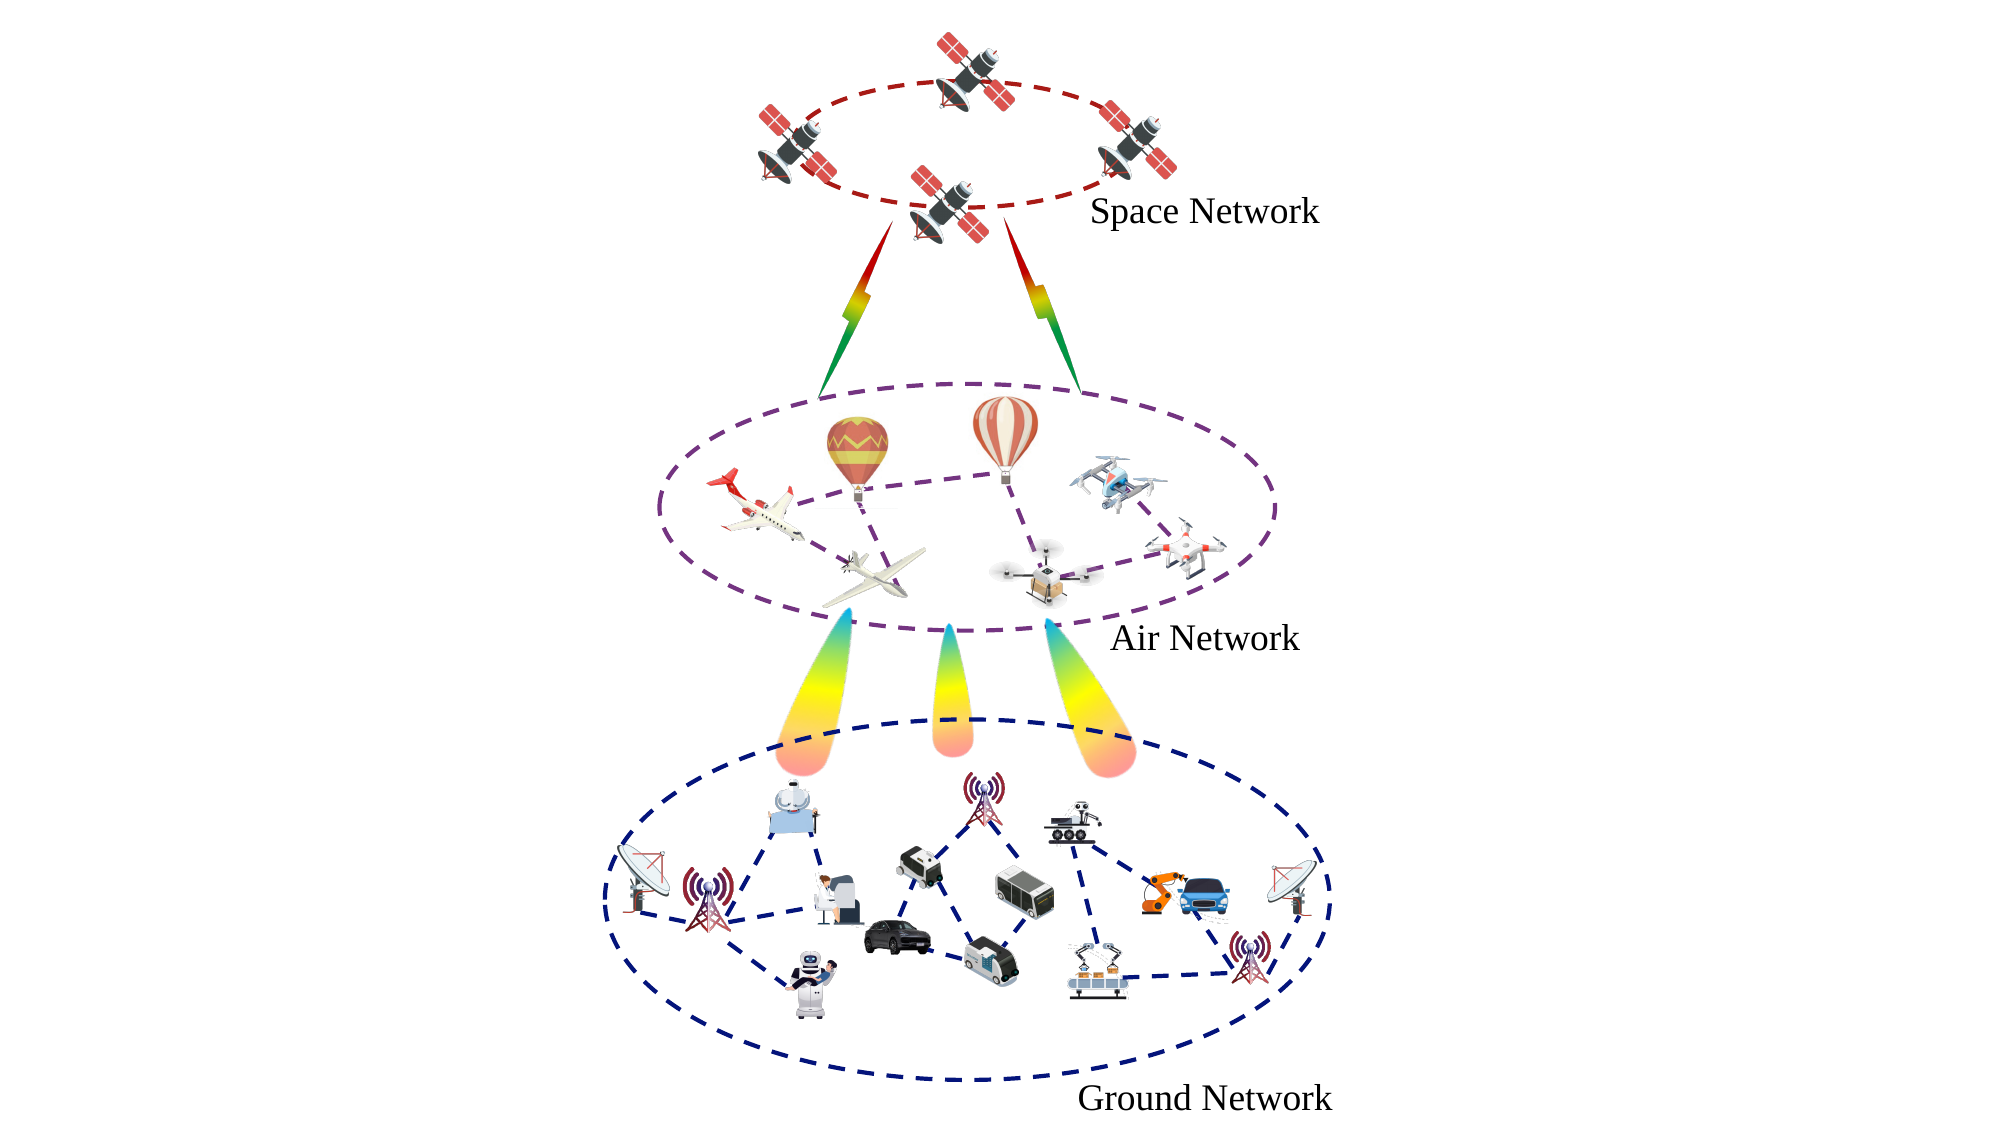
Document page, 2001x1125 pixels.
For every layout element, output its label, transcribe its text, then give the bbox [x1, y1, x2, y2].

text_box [604, 719, 1330, 1080]
text_box Ground Network [1014, 1065, 1396, 1125]
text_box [659, 383, 1276, 631]
picture [729, 624, 1023, 719]
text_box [757, 32, 1177, 244]
text_box Air Network [1149, 605, 1360, 665]
text_box Space Network [1177, 178, 1380, 239]
picture [1019, 630, 1164, 719]
picture [997, 208, 1097, 403]
picture [821, 213, 887, 408]
